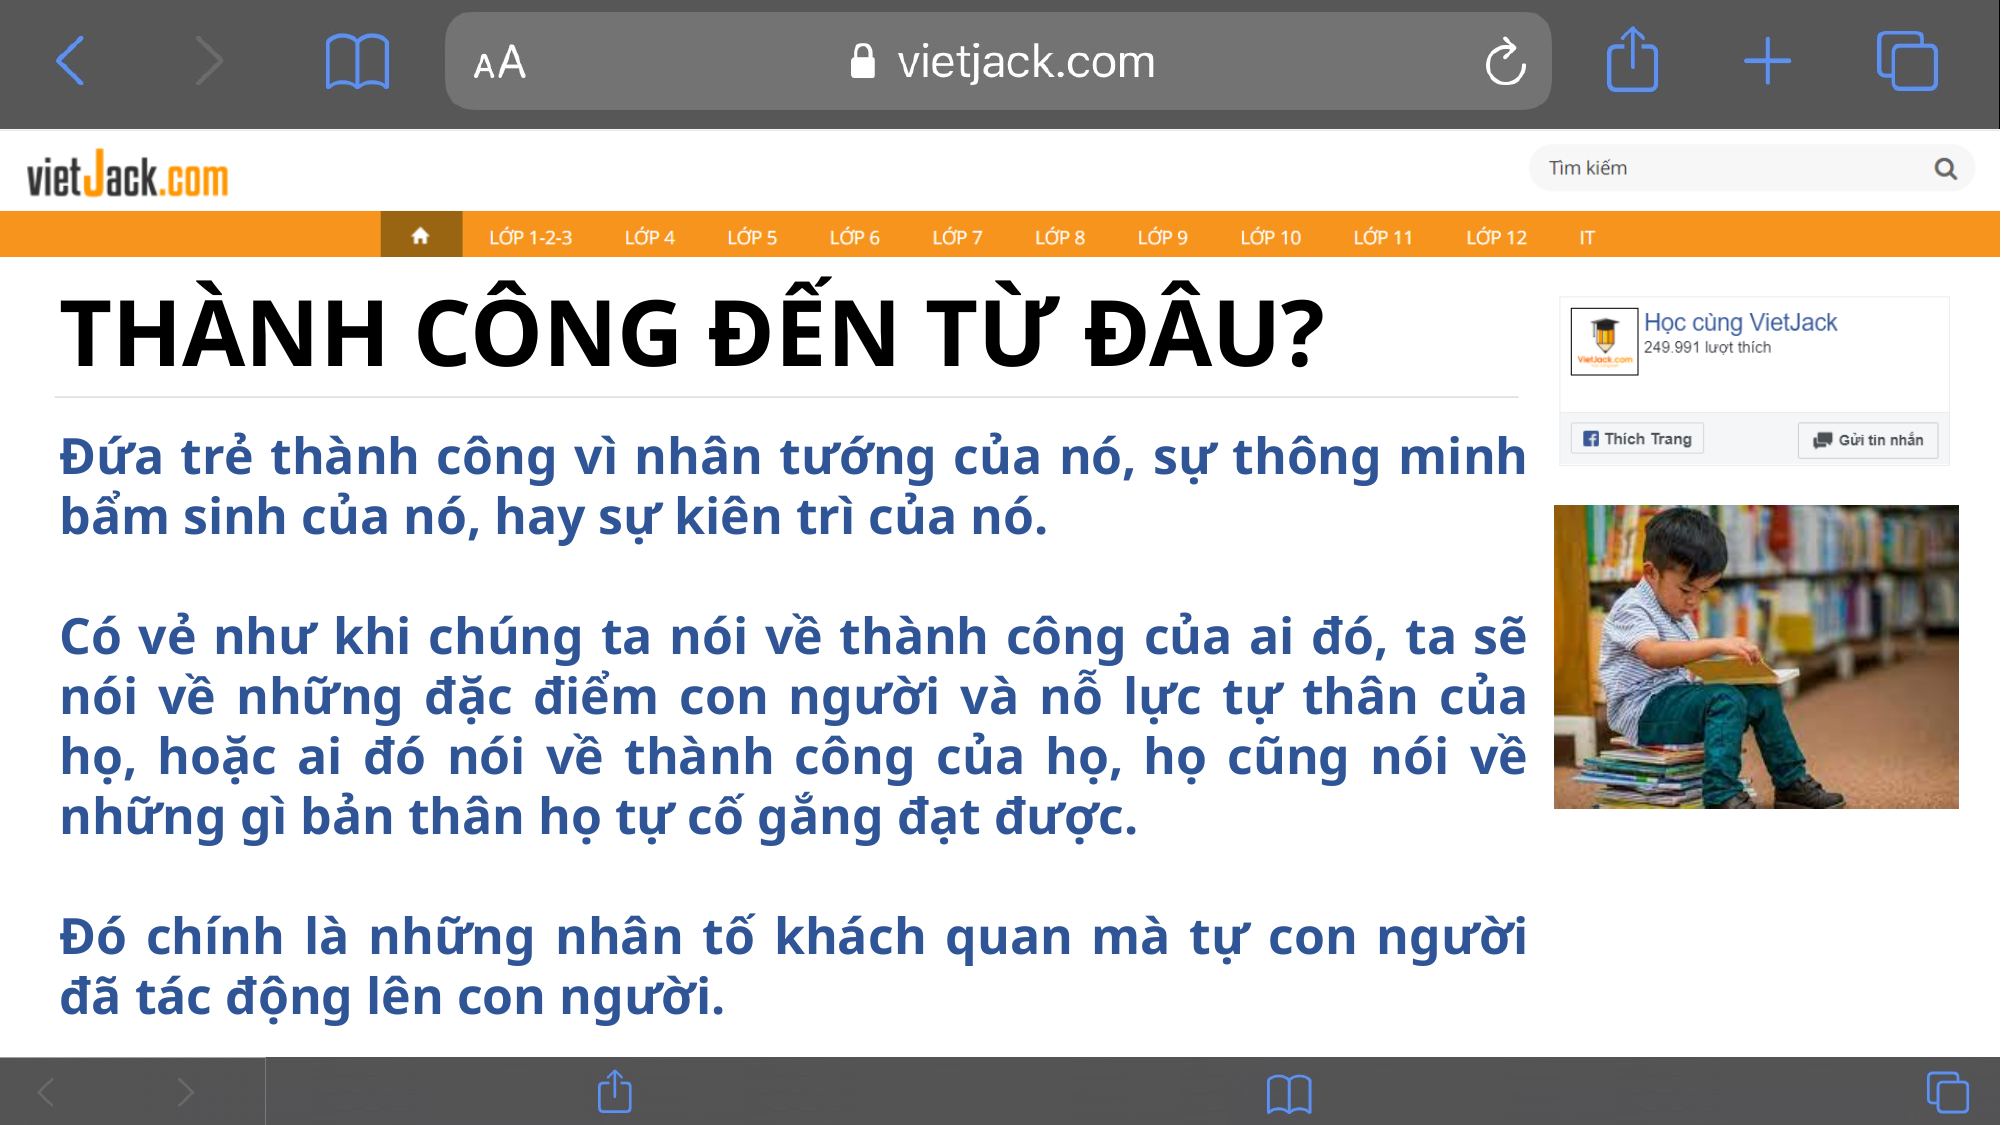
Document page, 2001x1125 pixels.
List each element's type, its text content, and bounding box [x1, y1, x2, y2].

picture [1554, 505, 1959, 809]
picture [20, 288, 1956, 482]
picture [0, 1057, 2000, 1125]
text_box Đứa trẻ thành công vì nhân tướng của nó, sự thông minh bẩm sinh của nó, hay sự kiên trì của nó. Có vẻ như khi chúng ta nói về thành công của ai đó, ta sẽ nói về những đặc điểm con người và nỗ lực tự thân của họ, hoặc ai đó nói về thành công của họ, họ cũng nói về những gì bản thân họ tự cố gắng đạt được. Đó chính là những nhân tố khách quan mà tự con người đã tác động lên con người. [44, 417, 1545, 1032]
text_box THÀNH CÔNG ĐẾN TỪ ĐÂU? [44, 266, 1521, 376]
picture [0, 0, 2000, 257]
